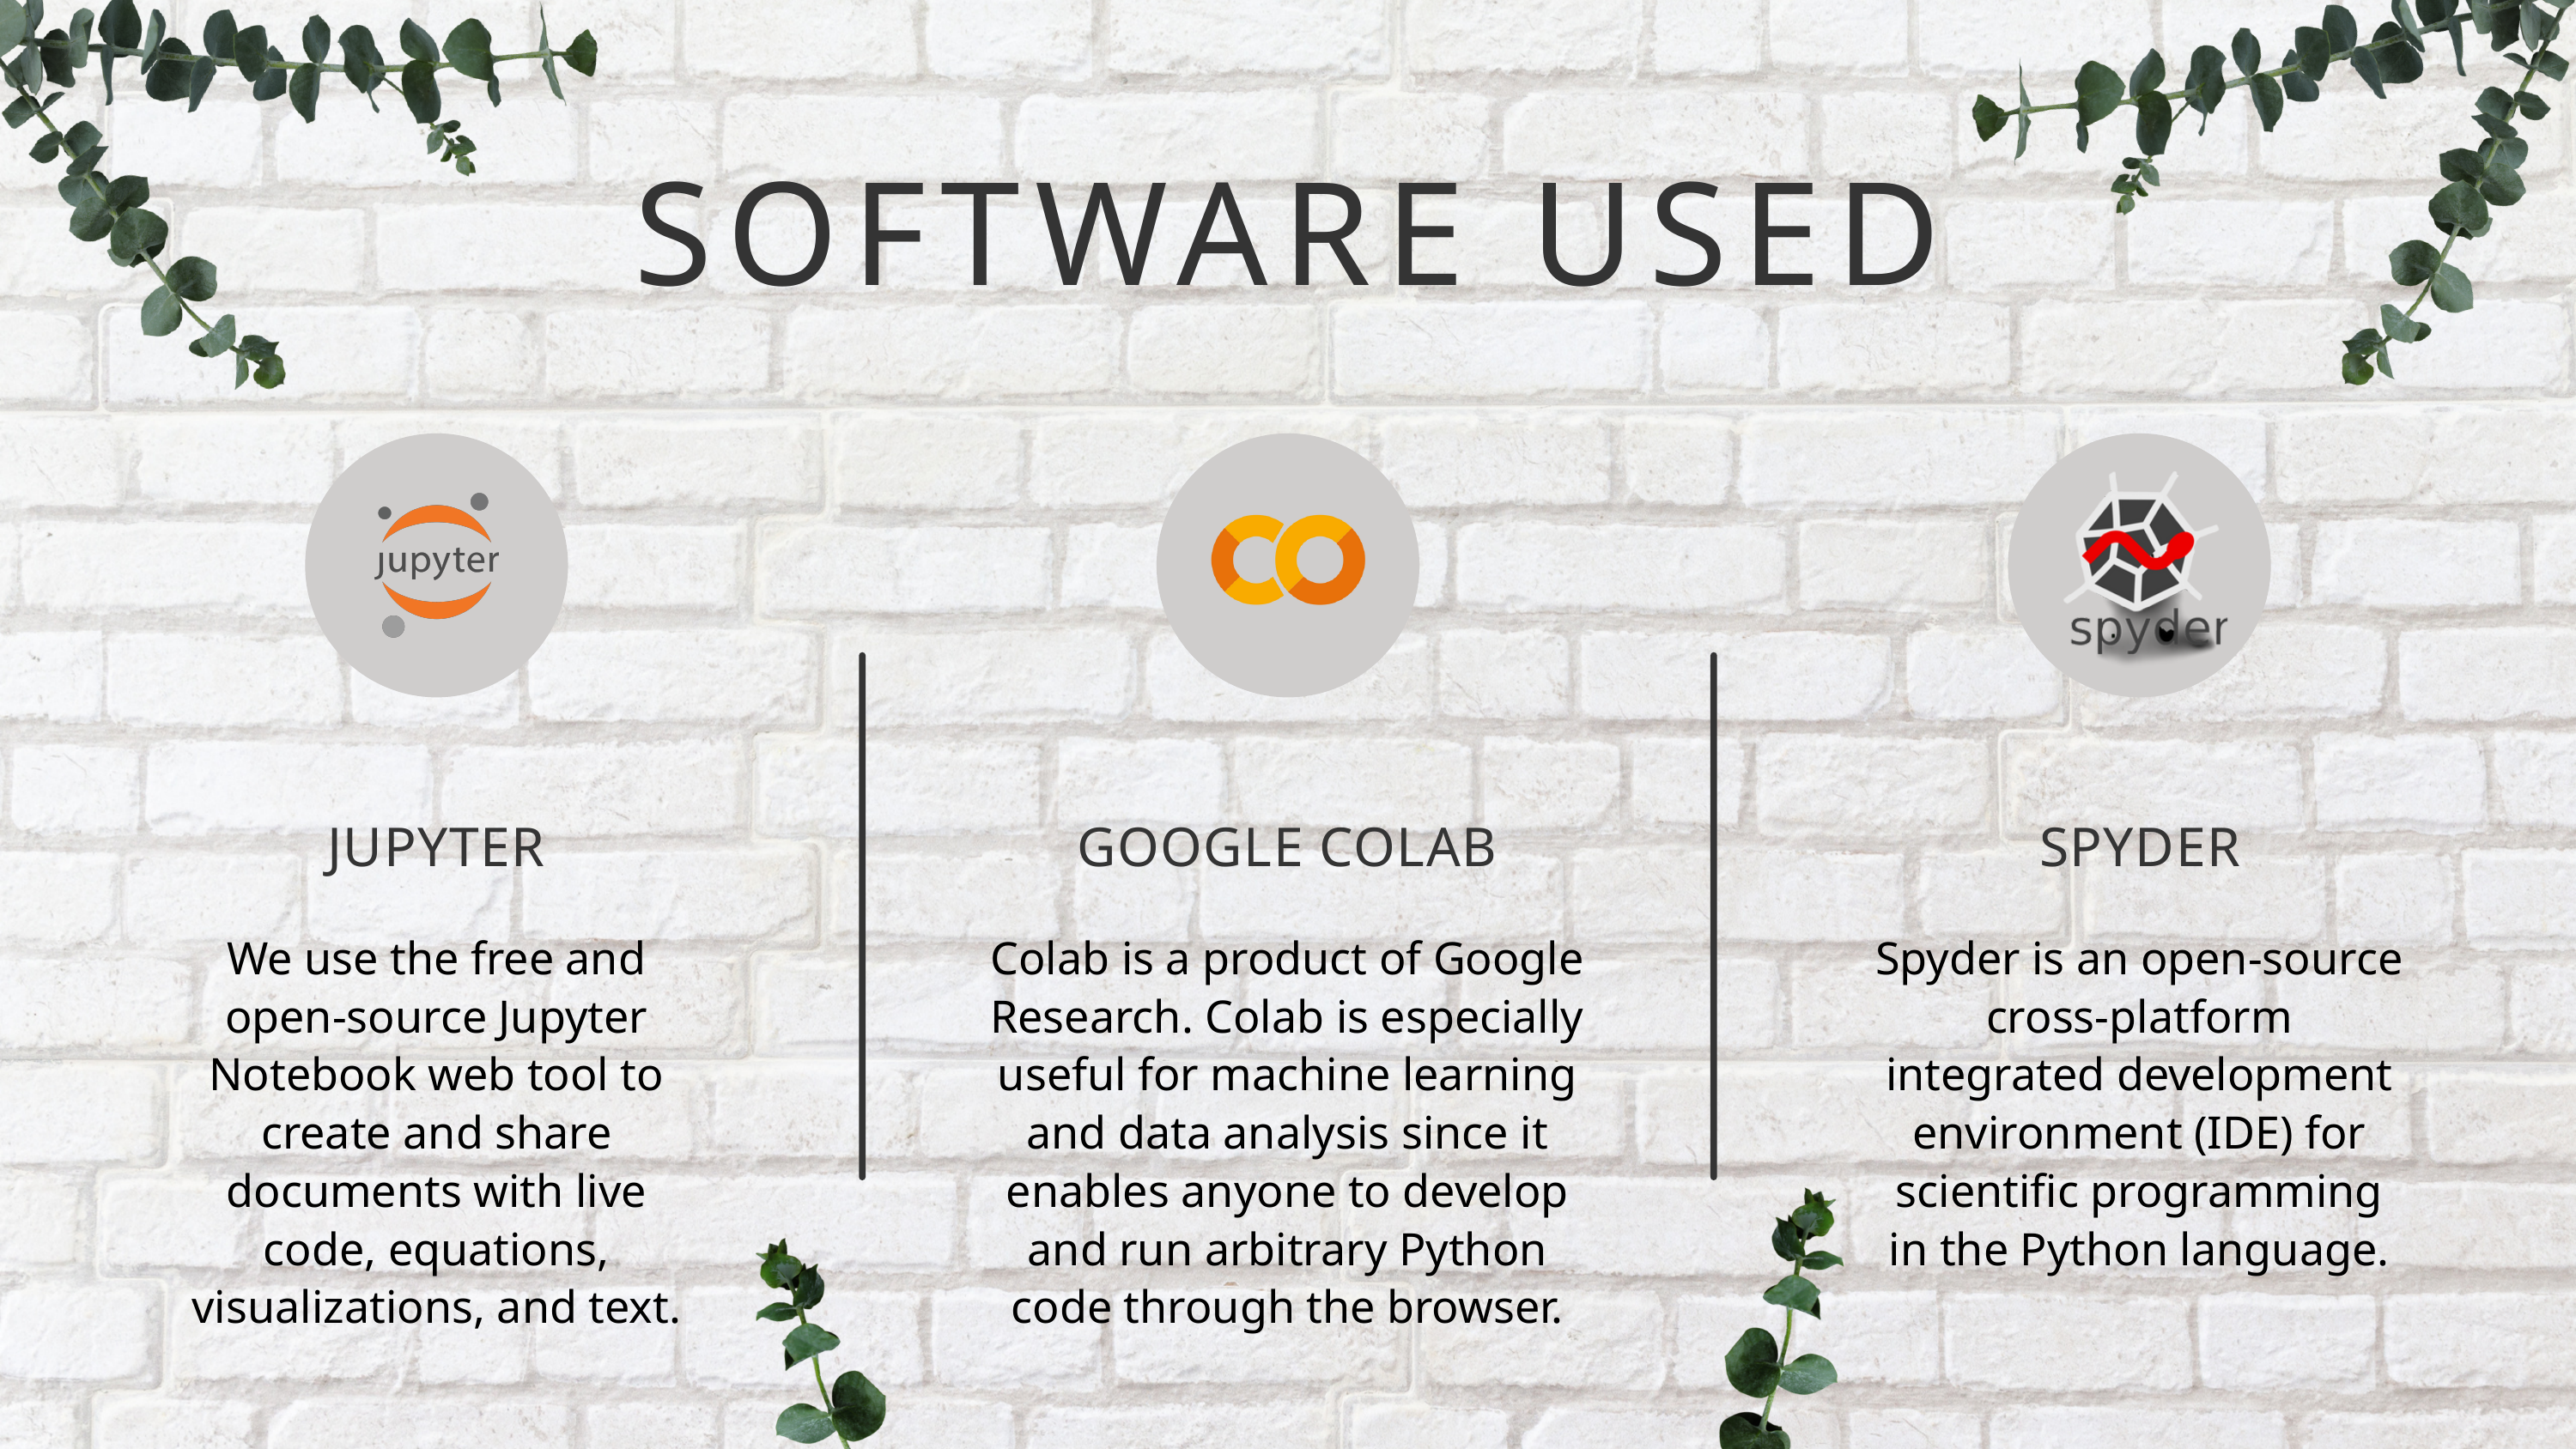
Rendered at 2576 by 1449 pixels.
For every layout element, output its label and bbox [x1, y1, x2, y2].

picture [0, 0, 2576, 1449]
text_box [1155, 433, 1421, 698]
text_box [304, 433, 569, 698]
text_box [2007, 433, 2272, 698]
